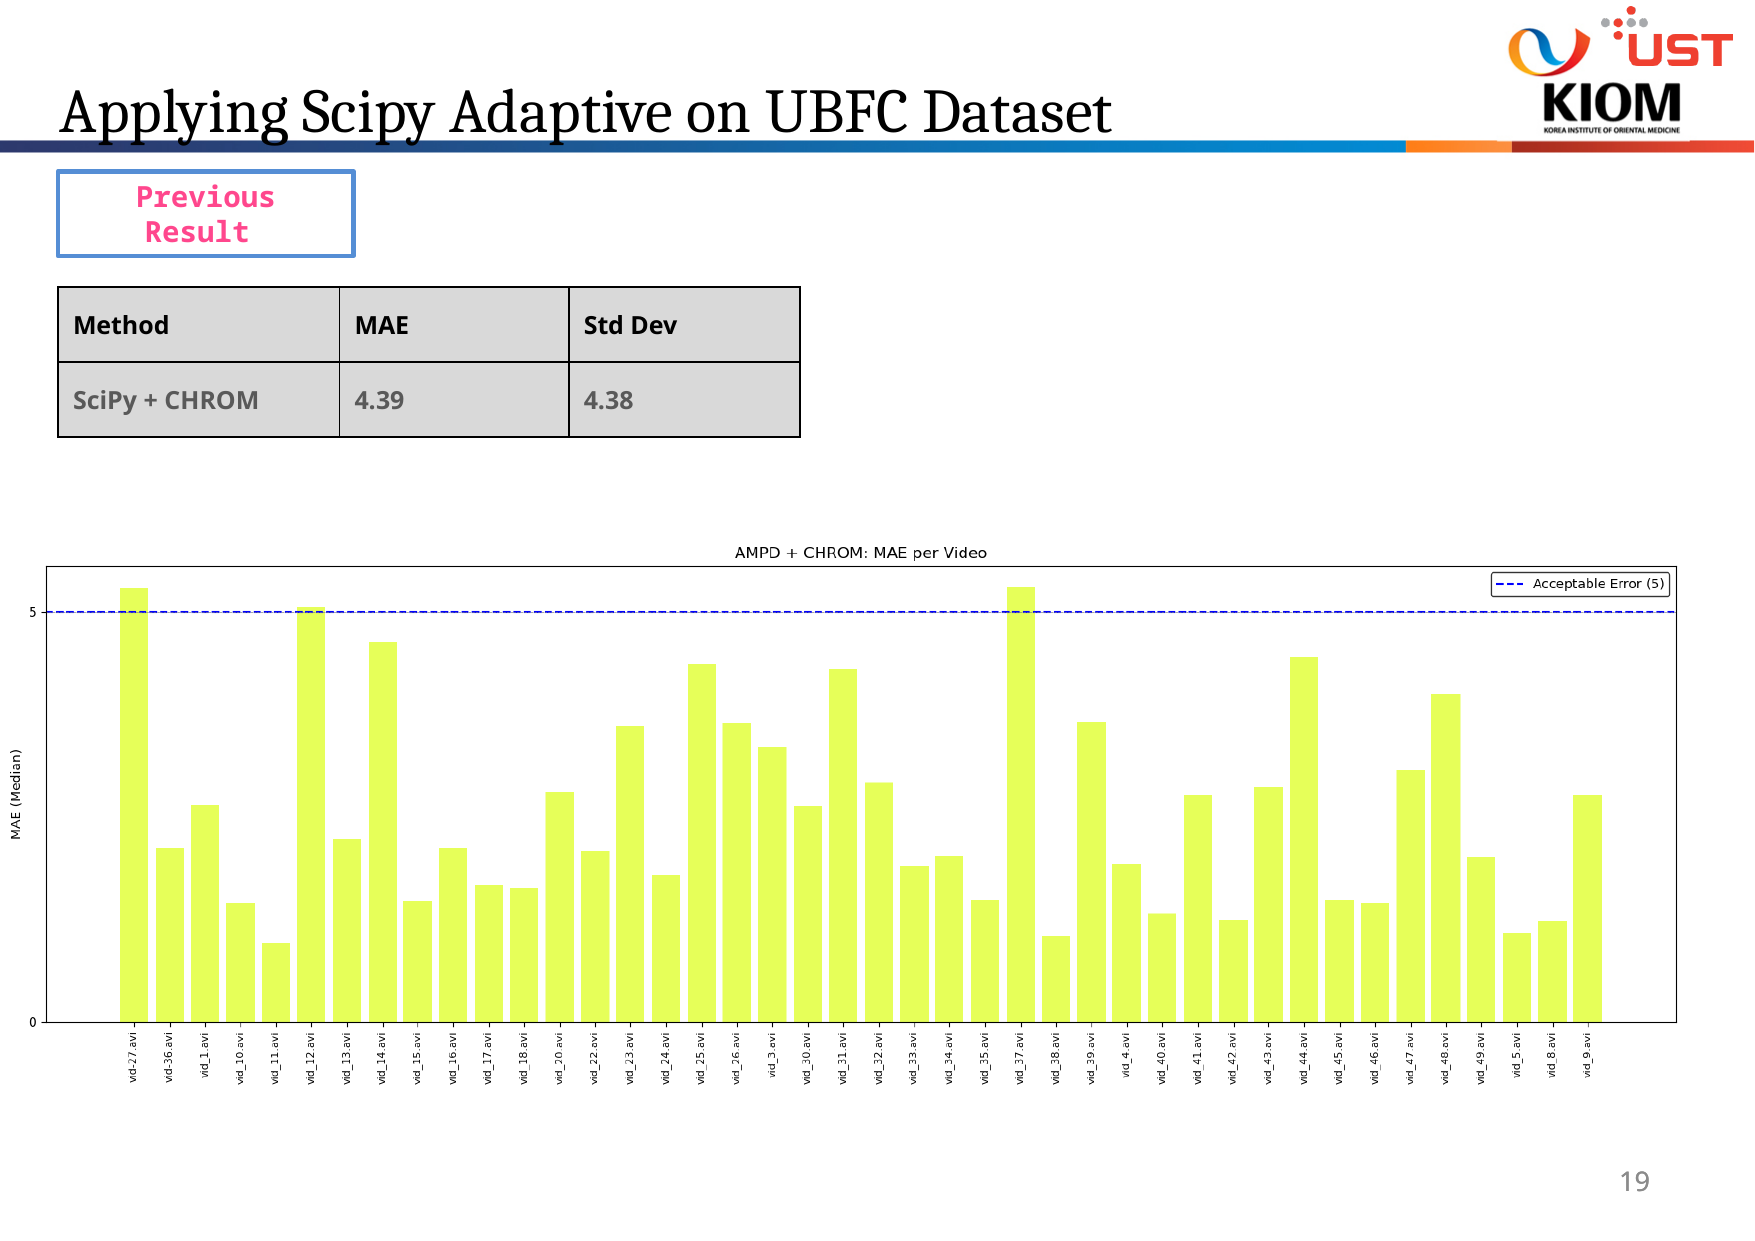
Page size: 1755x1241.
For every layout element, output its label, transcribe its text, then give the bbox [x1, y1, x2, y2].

table_header Std Dev [570, 288, 799, 361]
text_box Previous Result [58, 171, 354, 256]
picture [0, 0, 1755, 1241]
table_cell 4.39 [340, 363, 568, 436]
table_header MAE [340, 288, 568, 361]
table_cell 4.38 [570, 363, 799, 436]
text_box Applying Scipy Adaptive on UBFC Dataset [45, 24, 1412, 152]
text_box 18 [1257, 1149, 1667, 1216]
table_header Method [59, 288, 339, 361]
table_cell SciPy + CHROM [59, 363, 339, 436]
